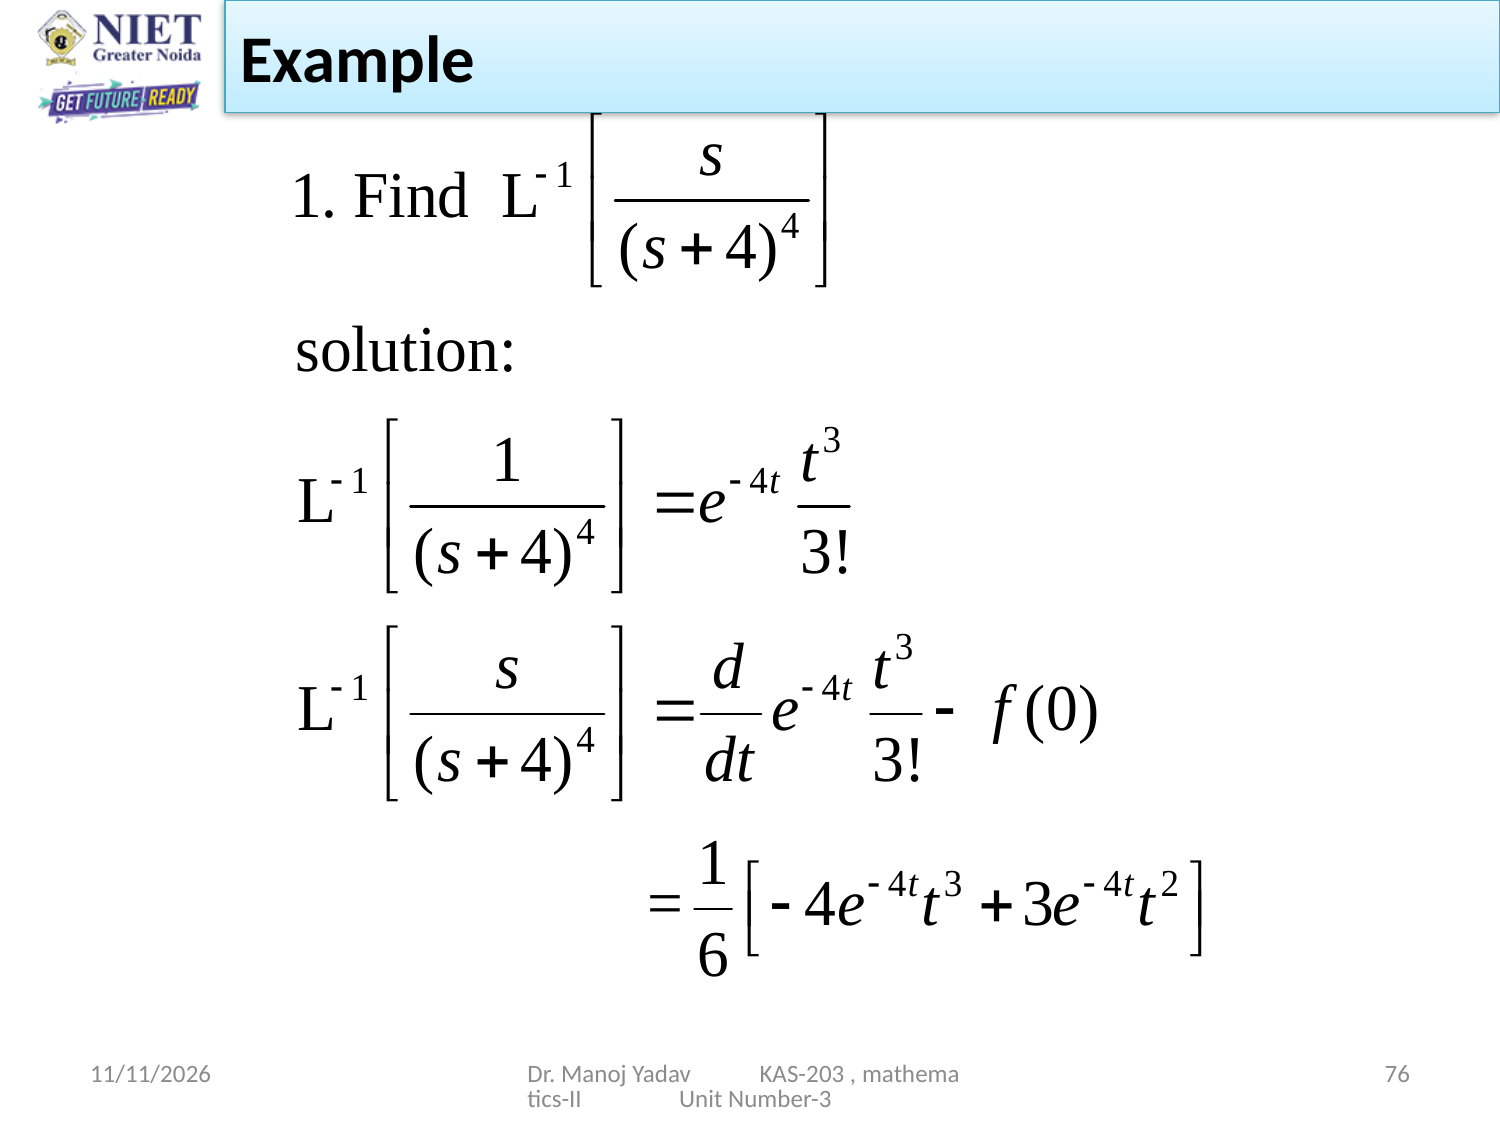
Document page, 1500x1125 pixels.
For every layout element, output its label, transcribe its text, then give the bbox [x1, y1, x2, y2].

picture [0, 0, 238, 135]
slide_number 76 [1074, 1042, 1425, 1103]
slide_number 05-Jun-21 [75, 1042, 425, 1103]
footer Dr. Manoj Yadav KAS-203 , mathematics-II Unit Number-3 [512, 1080, 988, 1103]
text_box Example [238, 0, 1500, 113]
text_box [287, 100, 1226, 1073]
